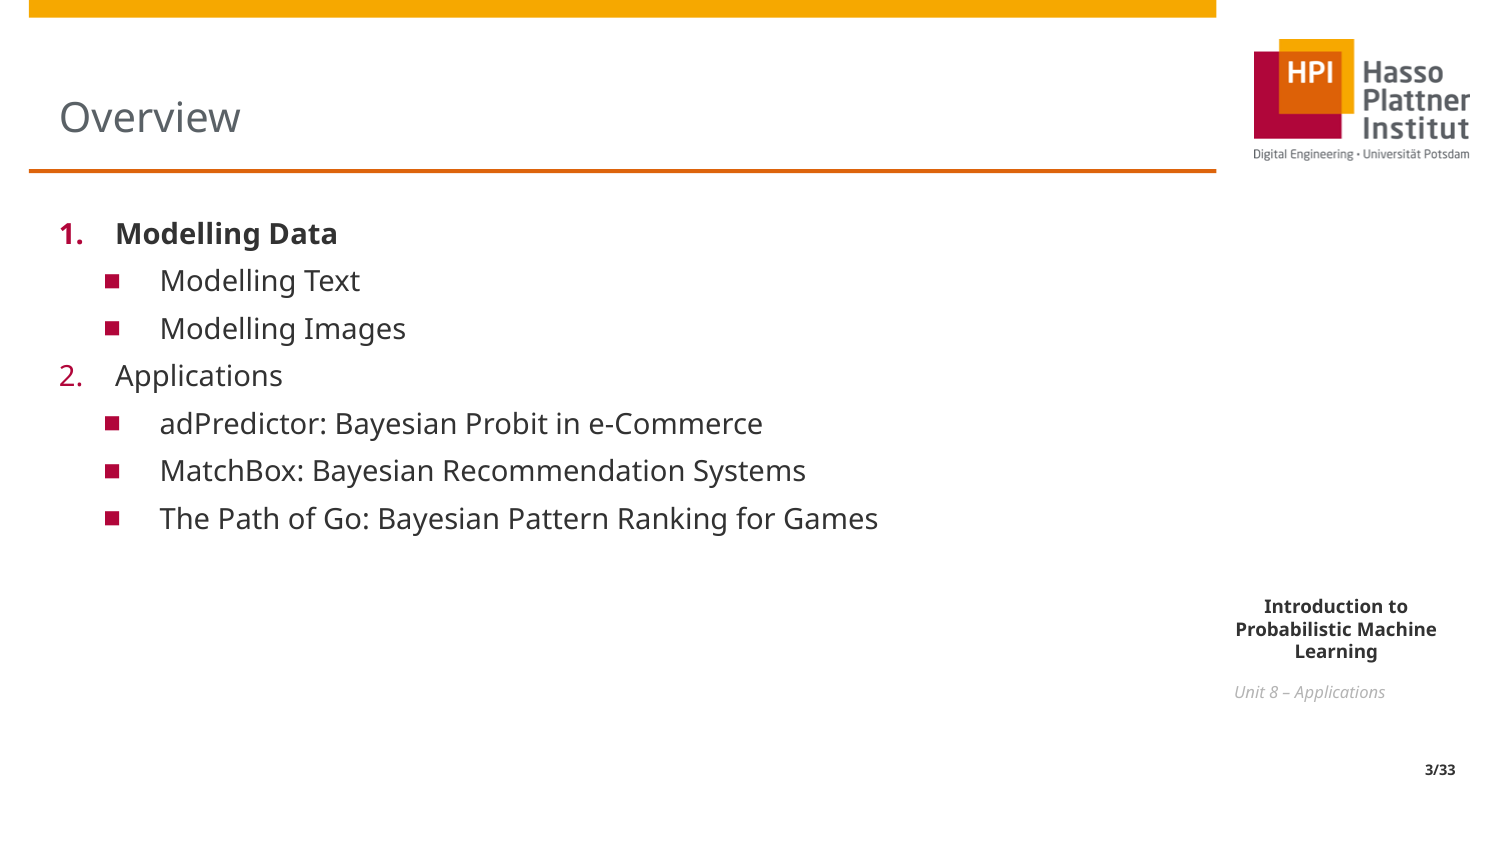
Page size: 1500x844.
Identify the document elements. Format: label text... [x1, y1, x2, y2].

picture [1254, 39, 1470, 161]
title Overview [58, 17, 1187, 170]
list Modelling Data Modelling Text Modelling Images Applications adPredictor: Bayesian Probit in e-Commerce MatchBox: Bayesian Recommendation Systems The Path of Go: Bayesian Pattern Ranking for Games [58, 203, 1187, 788]
